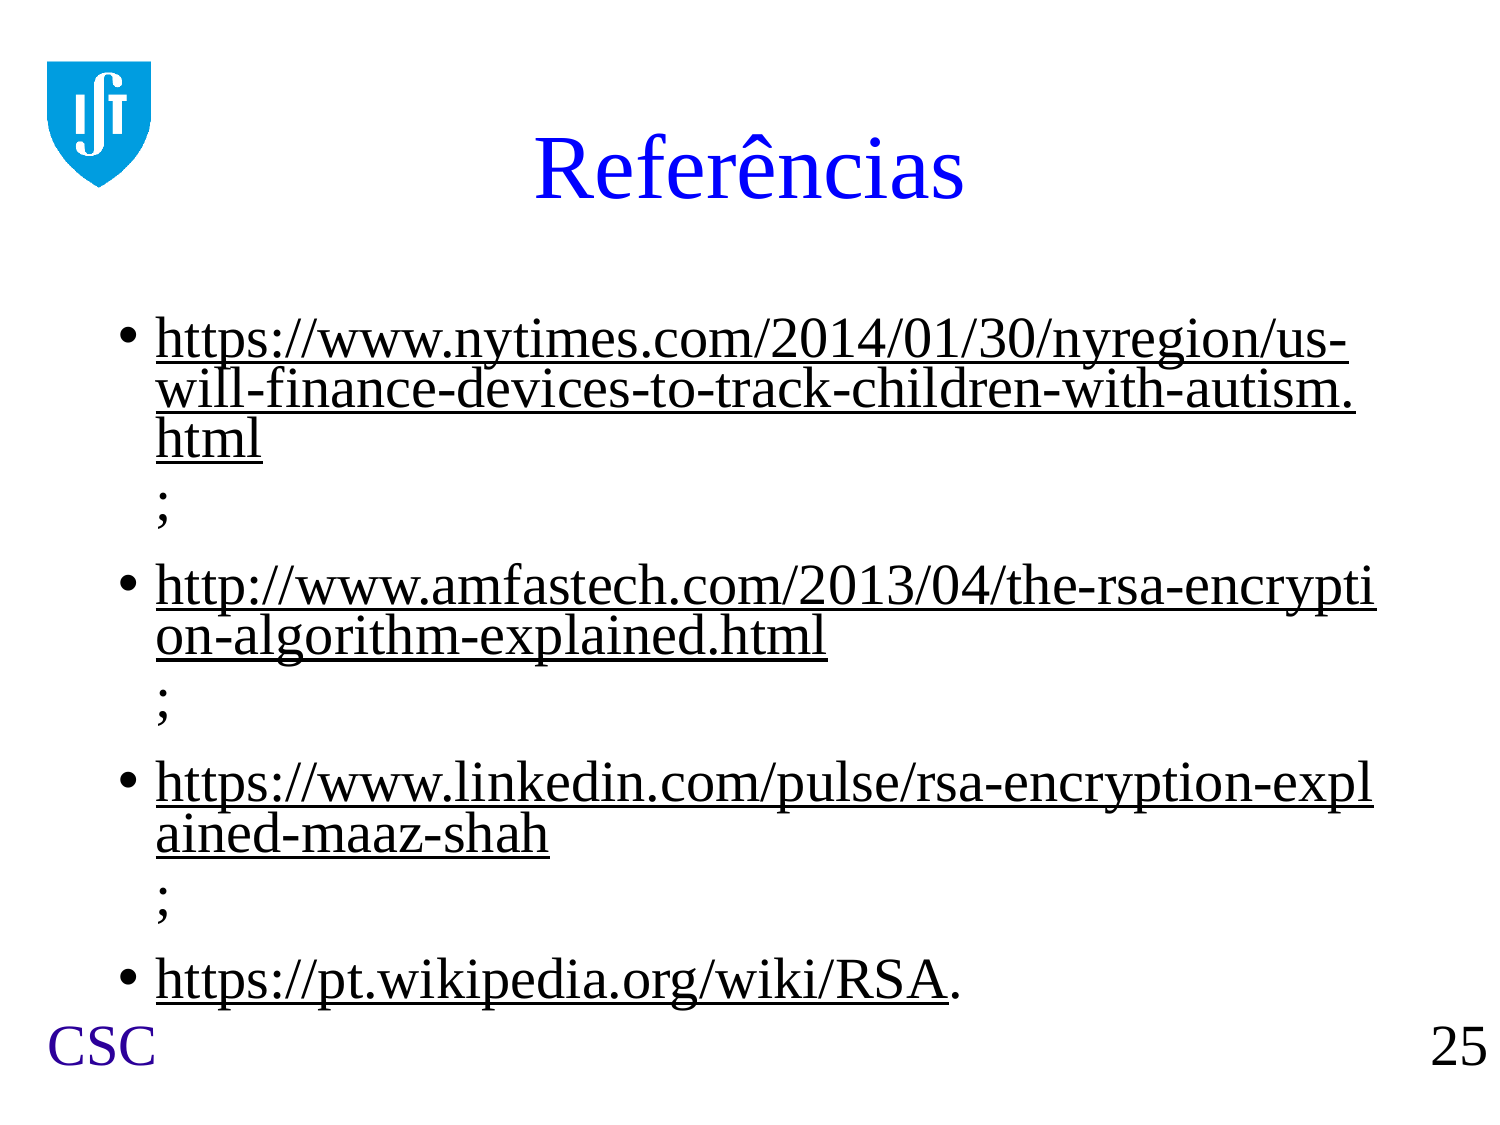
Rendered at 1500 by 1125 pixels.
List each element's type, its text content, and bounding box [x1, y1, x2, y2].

picture [44, 59, 153, 193]
list https://www.nytimes.com/2014/01/30/nyregion/us-will-finance-devices-to-track-children-with-autism.html; http://www.amfastech.com/2013/04/the-rsa-encryption-algorithm-explained.html; https://www.linkedin.com/pulse/rsa-encryption-explained-maaz-shah; https://pt.wikipedia.org/wiki/RSA. [103, 299, 1397, 1014]
text_box 25 [1415, 999, 1500, 1085]
title Referências [103, 59, 1397, 278]
text_box CSC [4, 999, 201, 1085]
